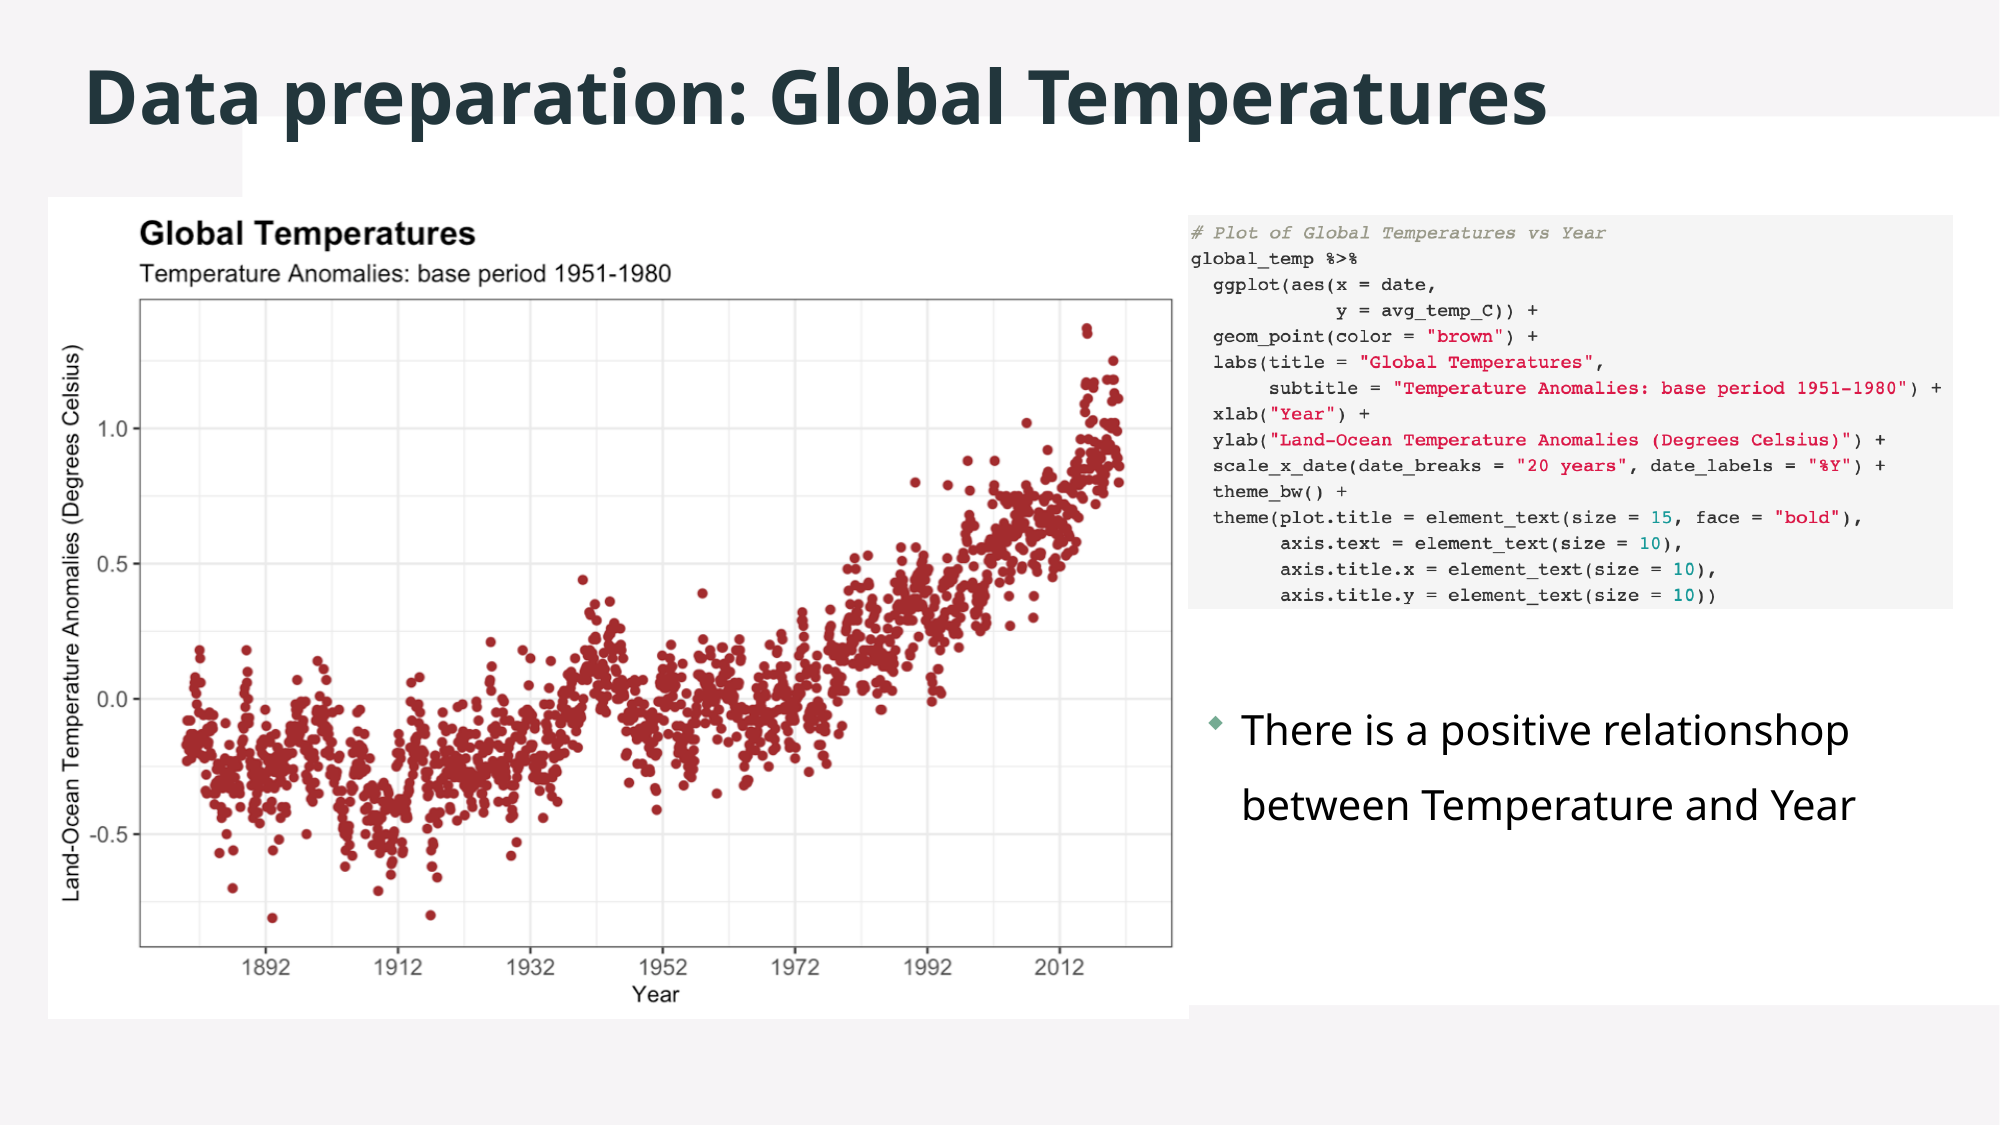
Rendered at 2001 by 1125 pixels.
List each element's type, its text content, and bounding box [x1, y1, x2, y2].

picture [48, 197, 1953, 1019]
list There is a positive relationshop between Temperature and Year [1188, 671, 1970, 1036]
title Data preparation: Global Temperatures [68, 31, 1799, 170]
